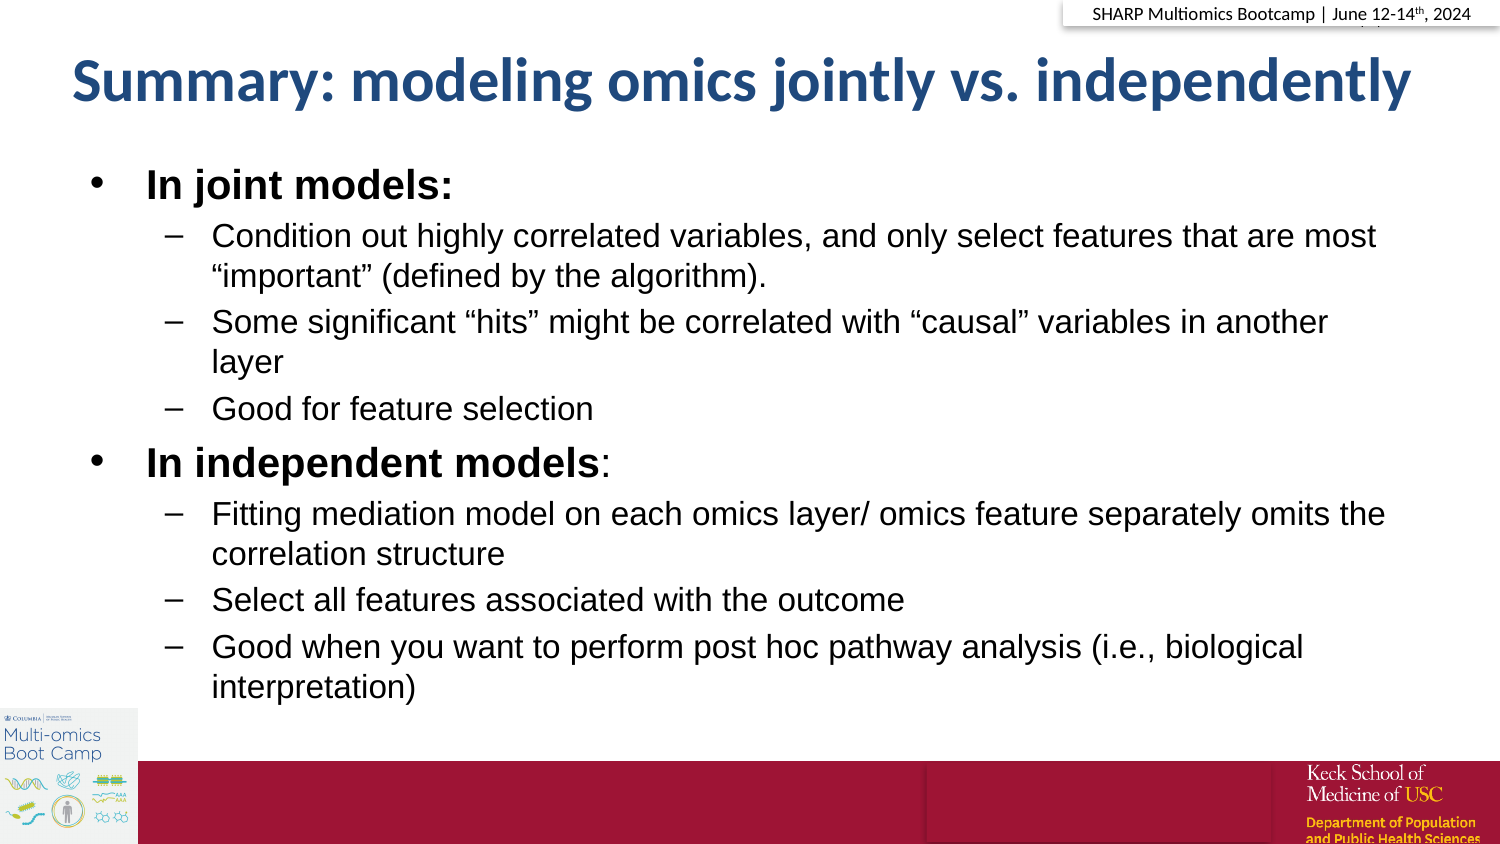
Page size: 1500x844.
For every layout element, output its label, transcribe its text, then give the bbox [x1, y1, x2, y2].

list In joint models: Condition out highly correlated variables, and only select features that are most “important” (defined by the algorithm). Some significant “hits” might be correlated with “causal” variables in another layer Good for feature selection In independent models: Fitting mediation model on each omics layer/ omics feature separately omits the correlation structure Select all features associated with the outcome Good when you want to perform post hoc pathway analysis (i.e., biological interpretation) [75, 150, 1425, 754]
picture [0, 708, 138, 844]
picture [926, 760, 1328, 844]
title Summary: modeling omics jointly vs. independently [56, 31, 1444, 149]
